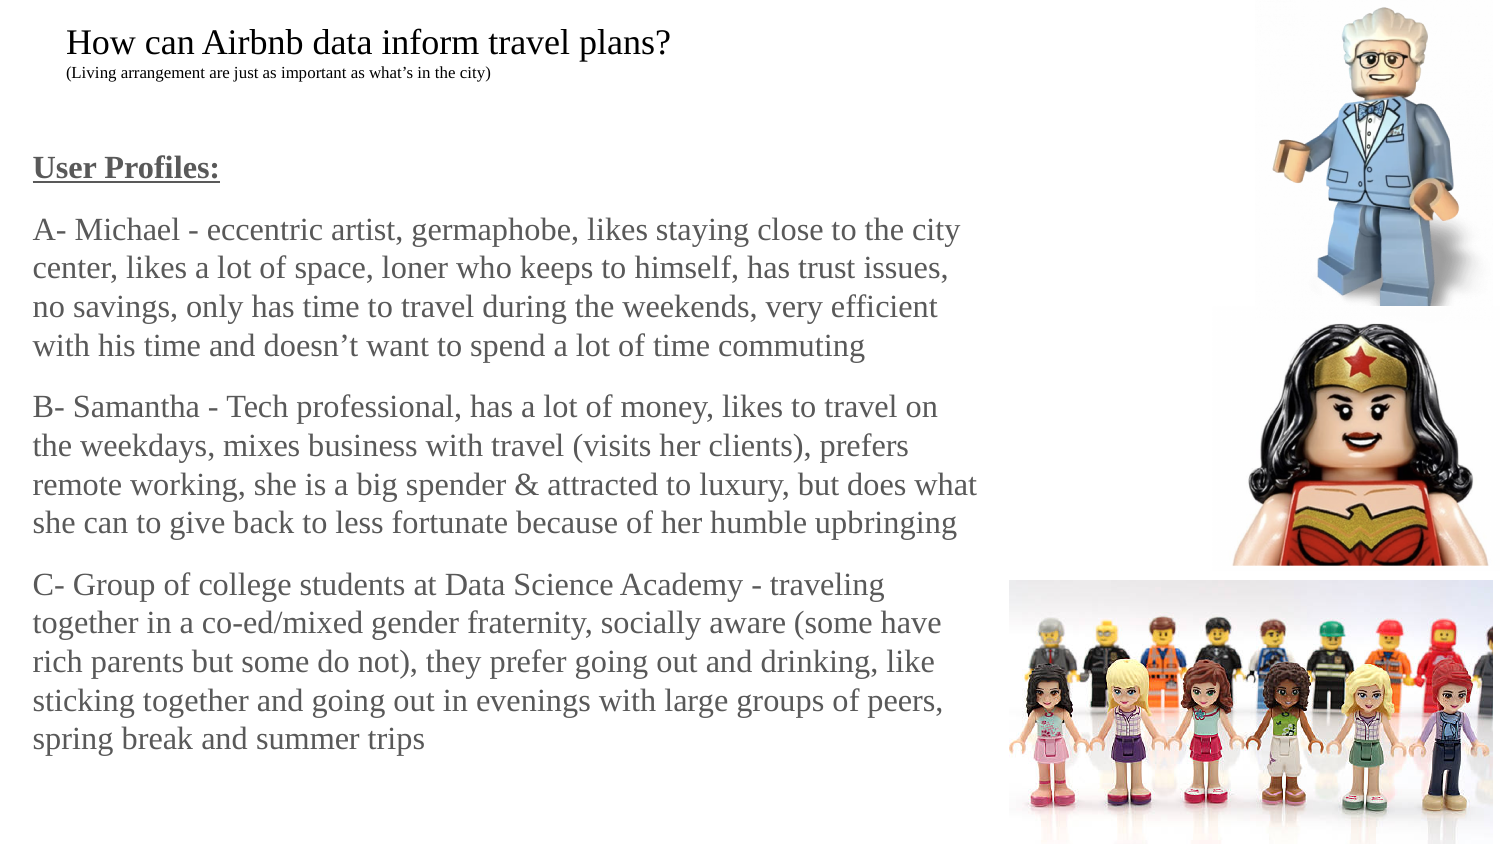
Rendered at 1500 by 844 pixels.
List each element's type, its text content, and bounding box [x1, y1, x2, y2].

list User Profiles: A- Michael - eccentric artist, germaphobe, likes staying close to the city center, likes a lot of space, loner who keeps to himself, has trust issues, no savings, only has time to travel during the weekends, very efficient with his time and doesn’t want to spend a lot of time commuting B- Samantha - Tech professional, has a lot of money, likes to travel on the weekdays, mixes business with travel (visits her clients), prefers remote working, she is a big spender & attracted to luxury, but does what she can to give back to less fortunate because of her humble upbringing C- Group of college students at Data Science Academy - traveling together in a co-ed/mixed gender fraternity, socially aware (some have rich parents but some do not), they prefer going out and drinking, like sticking together and going out in evenings with large groups of peers, spring break and summer trips [17, 131, 997, 833]
picture [1008, 580, 1493, 844]
title How can Airbnb data inform travel plans? (Living arrangement are just as important as what’s in the city) [51, 4, 1249, 98]
picture [1212, 0, 1500, 571]
